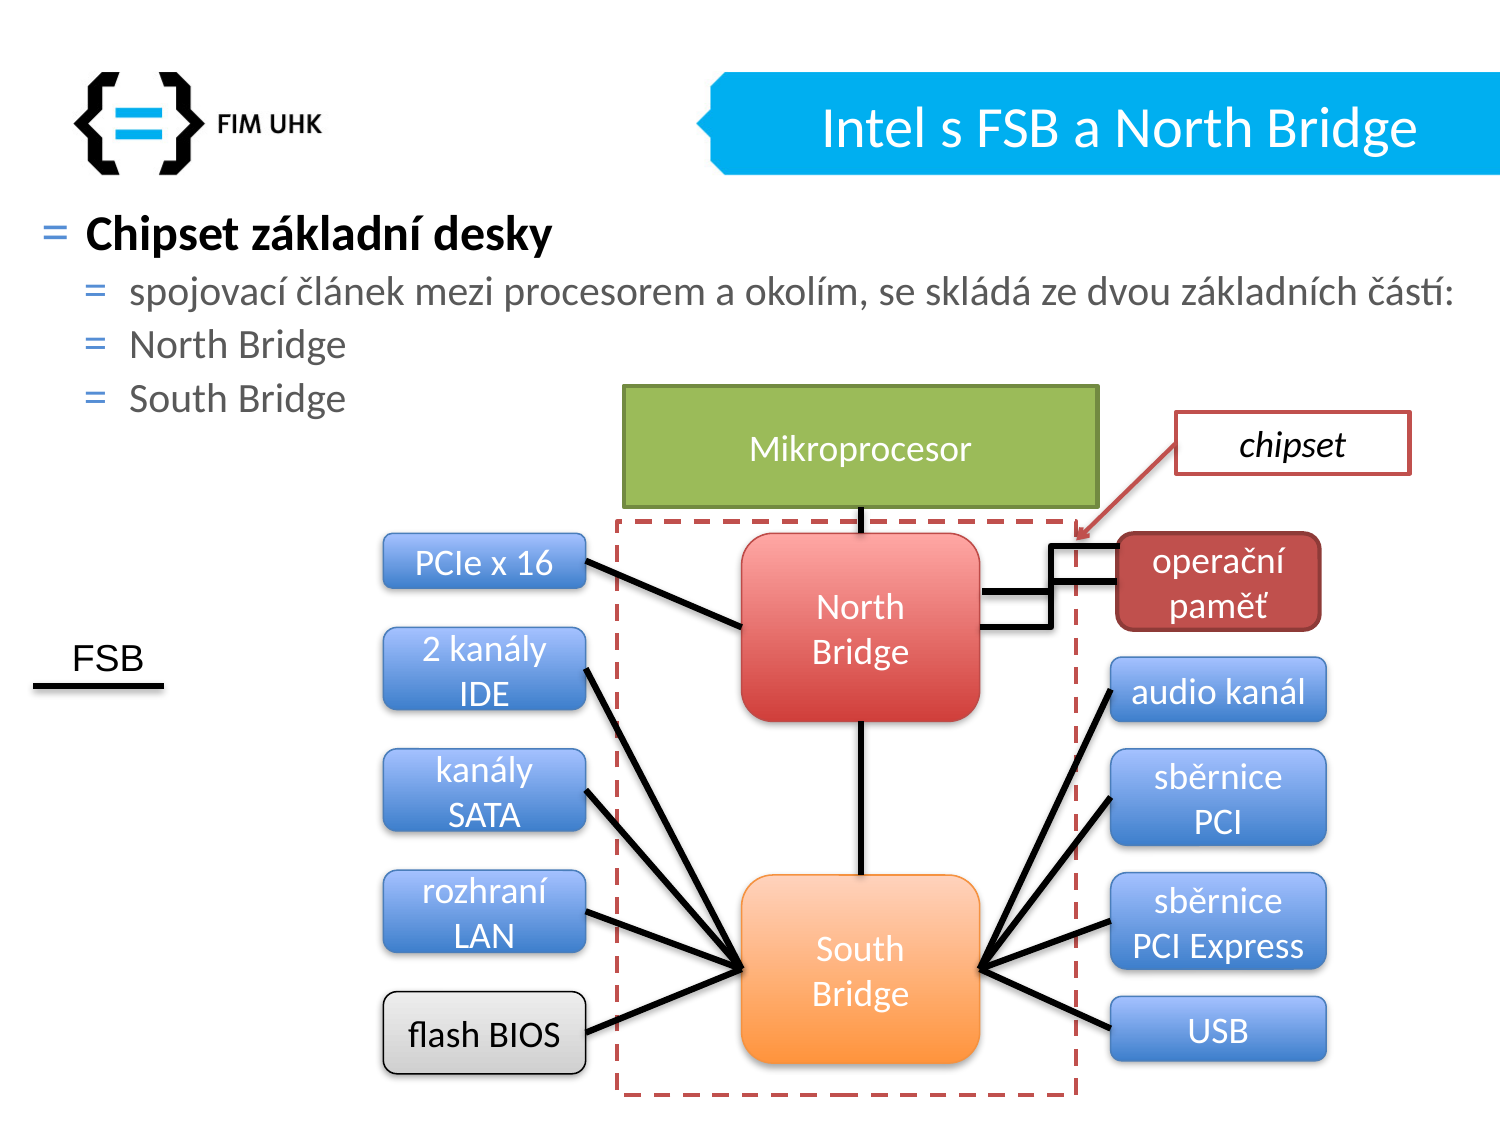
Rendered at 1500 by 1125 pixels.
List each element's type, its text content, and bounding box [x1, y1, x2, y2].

text_box kanály SATA [382, 747, 580, 832]
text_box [979, 979, 1111, 1029]
text_box audio kanál [1109, 656, 1327, 723]
text_box sběrnice PCI [1115, 748, 1327, 847]
text_box operační paměť [1121, 531, 1322, 632]
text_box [979, 689, 1111, 970]
text_box FSB [57, 626, 177, 686]
text_box Mikroprocesor [622, 384, 1100, 509]
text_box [585, 560, 742, 628]
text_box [585, 668, 742, 910]
text_box North Bridge [740, 532, 981, 723]
text_box [615, 1071, 1078, 1097]
text_box 2 kanály IDE [382, 626, 587, 711]
text_box flash BIOS [382, 990, 587, 1075]
text_box rozhraní LAN [382, 869, 579, 954]
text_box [585, 968, 742, 1033]
title Intel s FSB a North Bridge [766, 78, 1434, 169]
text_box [585, 911, 742, 968]
text_box sběrnice PCI Express [1116, 871, 1327, 970]
picture [0, 0, 1500, 1125]
text_box South Bridge [741, 874, 981, 1064]
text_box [979, 581, 1118, 628]
list Chipset základní desky spojovací článek mezi procesorem a okolím, se skládá ze dvou základních částí: North Bridge South Bridge [41, 207, 1459, 1071]
text_box chipset [1174, 410, 1412, 476]
text_box USB [1109, 995, 1327, 1062]
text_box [1075, 442, 1177, 541]
text_box PCIe x 16 [382, 532, 587, 589]
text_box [981, 545, 1120, 583]
